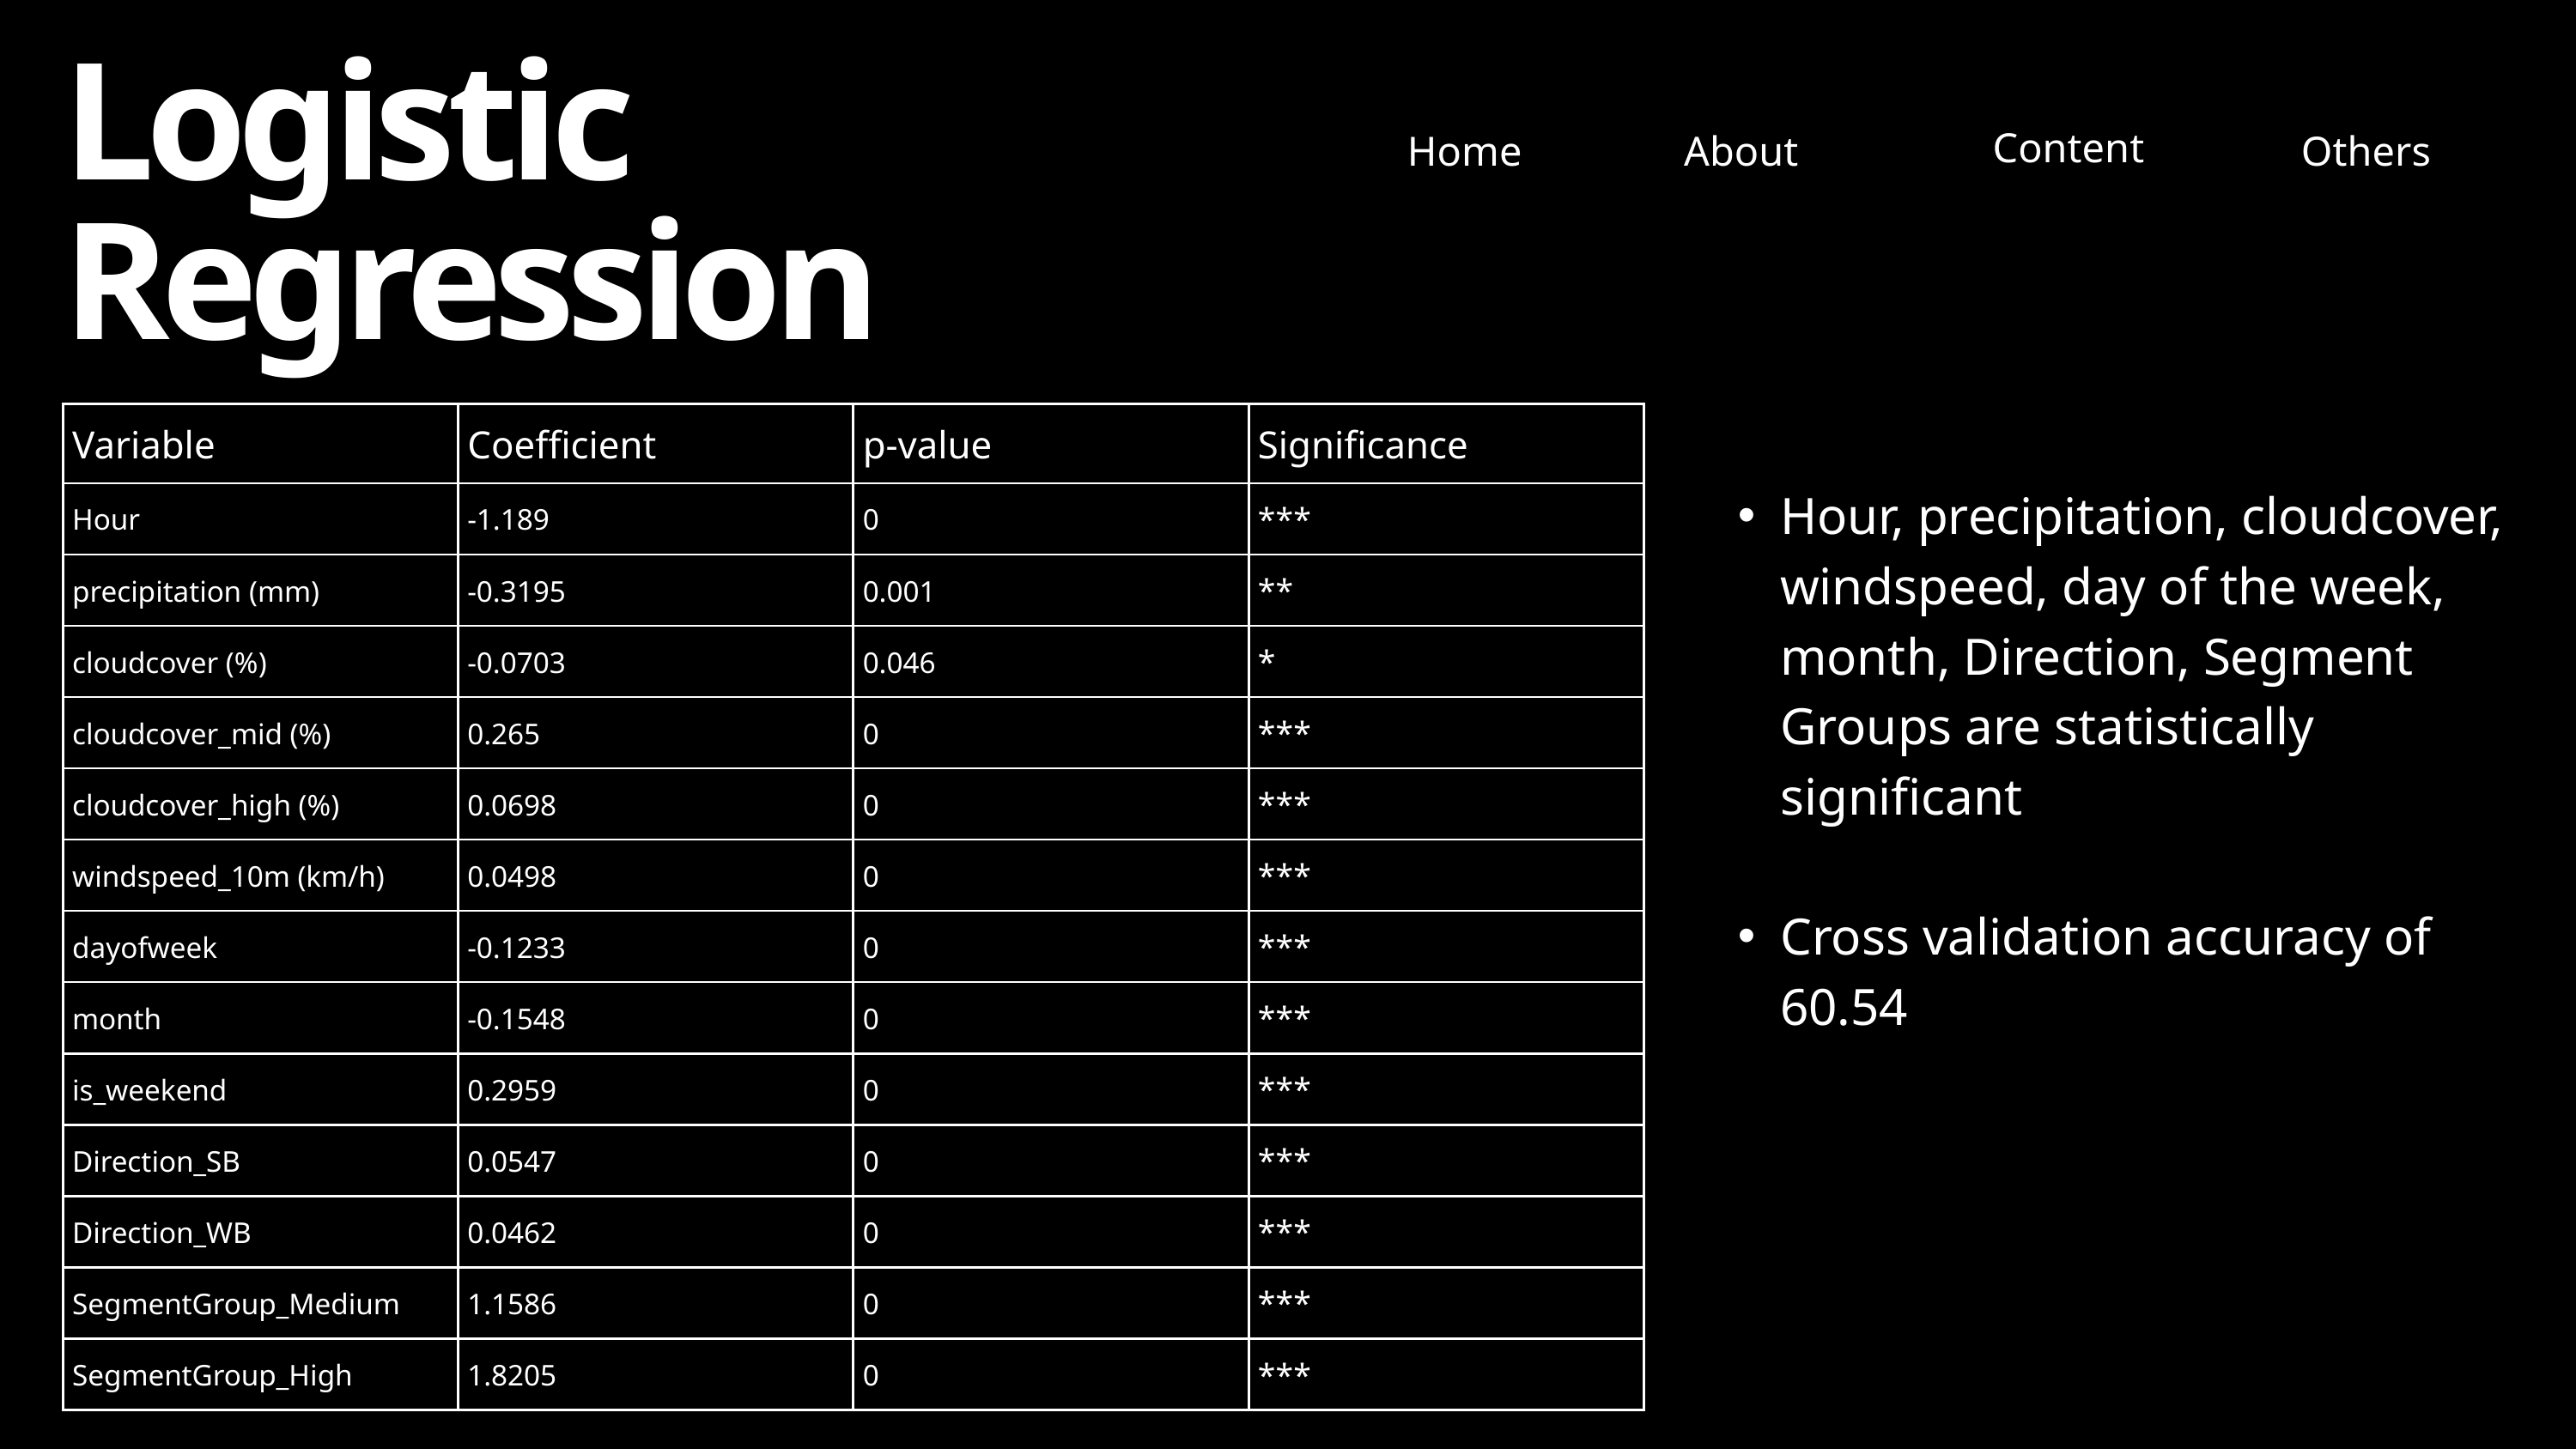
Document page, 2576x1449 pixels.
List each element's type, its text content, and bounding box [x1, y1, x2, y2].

text_box About [1607, 118, 1876, 175]
text_box Hour, precipitation, cloudcover, windspeed, day of the week, month, Direction, Segment Groups are statistically significant Cross validation accuracy of 60.54 [1695, 474, 2541, 1035]
table_cell 0.0698 [459, 769, 852, 839]
table_cell 0 [854, 983, 1248, 1052]
table_cell 0 [854, 912, 1248, 981]
table_cell *** [1250, 840, 1643, 910]
table_cell 0.0547 [459, 1126, 852, 1195]
table_cell *** [1250, 1269, 1643, 1337]
table_cell *** [1250, 912, 1643, 981]
table_cell SegmentGroup_High [64, 1340, 457, 1409]
table_cell -1.189 [459, 484, 852, 554]
table_cell is_weekend [64, 1055, 457, 1124]
table_cell 0 [854, 840, 1248, 910]
text_box Content [1933, 114, 2204, 172]
table_cell 1.1586 [459, 1269, 852, 1337]
table_cell *** [1250, 1126, 1643, 1195]
table_cell *** [1250, 1055, 1643, 1124]
table_cell 0 [854, 1126, 1248, 1195]
table_cell Direction_SB [64, 1126, 457, 1195]
table_cell SegmentGroup_Medium [64, 1269, 457, 1337]
table_cell Hour [64, 484, 457, 554]
table_cell *** [1250, 769, 1643, 839]
table_cell cloudcover_mid (%) [64, 698, 457, 767]
table_cell *** [1250, 698, 1643, 767]
table_cell -0.3195 [459, 555, 852, 625]
table_cell 0 [854, 698, 1248, 767]
table_cell dayofweek [64, 912, 457, 981]
table_cell 0 [854, 1340, 1248, 1409]
table_header p-value [854, 405, 1248, 482]
table_cell -0.1233 [459, 912, 852, 981]
table_cell 0.265 [459, 698, 852, 767]
table_cell *** [1250, 1340, 1643, 1409]
table_cell -0.1548 [459, 983, 852, 1052]
table_cell * [1250, 627, 1643, 696]
table_cell *** [1250, 484, 1643, 554]
table_cell 0.0462 [459, 1197, 852, 1266]
table_cell 0 [854, 1055, 1248, 1124]
table_cell 0 [854, 1269, 1248, 1337]
table_cell 0.046 [854, 627, 1248, 696]
table_header Variable [64, 405, 457, 482]
table_cell 1.8205 [459, 1340, 852, 1409]
table_cell *** [1250, 983, 1643, 1052]
table_cell cloudcover_high (%) [64, 769, 457, 839]
table_cell Direction_WB [64, 1197, 457, 1266]
text_box Home [1287, 118, 1522, 174]
table_cell 0.001 [854, 555, 1248, 625]
table_cell 0.2959 [459, 1055, 852, 1124]
table_cell *** [1250, 1197, 1643, 1266]
text_box Others [2117, 118, 2432, 174]
table_cell 0.0498 [459, 840, 852, 910]
table_cell -0.0703 [459, 627, 852, 696]
table_cell windspeed_10m (km/h) [64, 840, 457, 910]
text_box Logistic Regression [63, 53, 1113, 372]
table_cell ** [1250, 555, 1643, 625]
table_cell month [64, 983, 457, 1052]
table_cell 0 [854, 1197, 1248, 1266]
table_cell precipitation (mm) [64, 555, 457, 625]
table_header Significance [1250, 405, 1643, 482]
table_cell 0 [854, 769, 1248, 839]
table_cell 0 [854, 484, 1248, 554]
table_cell cloudcover (%) [64, 627, 457, 696]
table_header Coefficient [459, 405, 852, 482]
